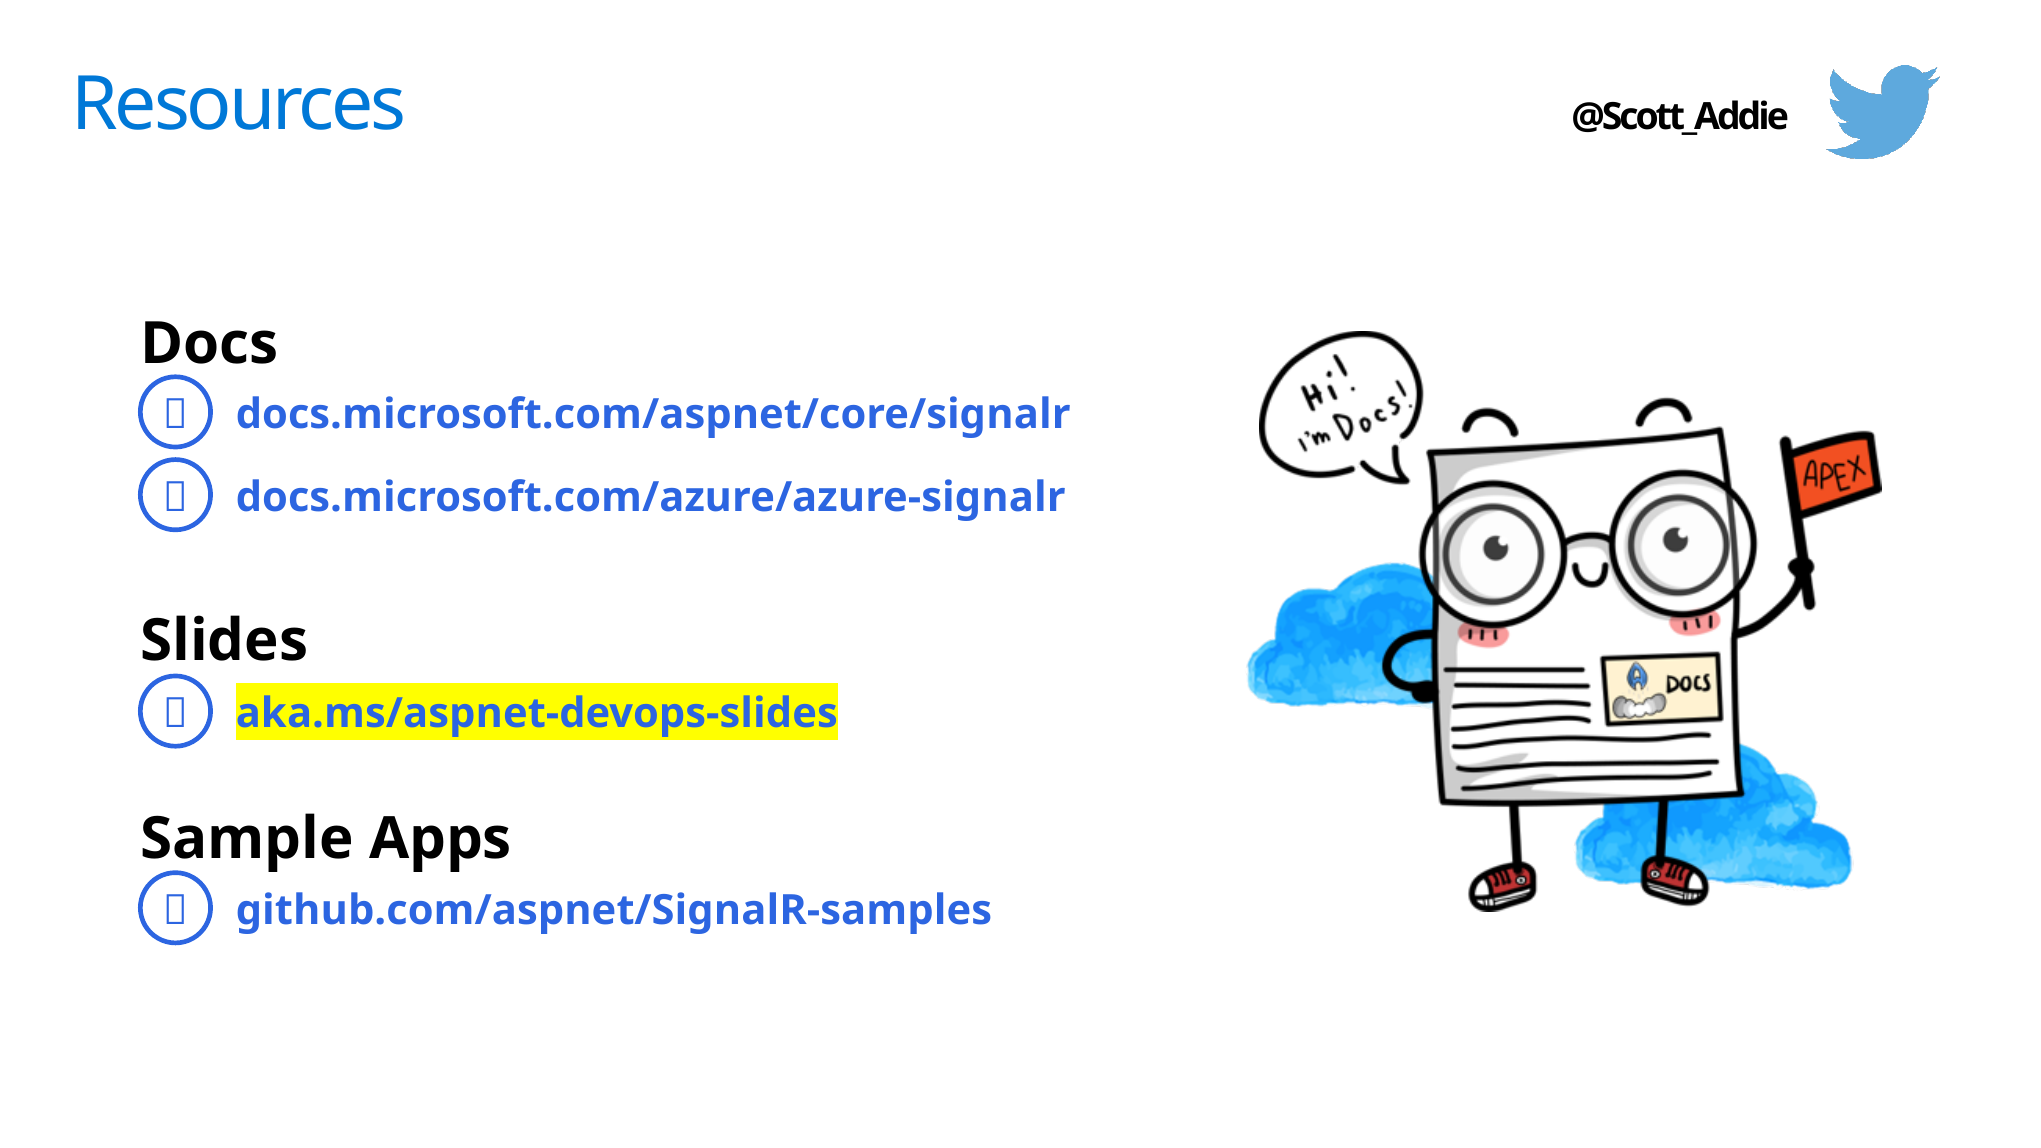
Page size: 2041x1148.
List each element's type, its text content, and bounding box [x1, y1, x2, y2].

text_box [1092, 331, 1969, 1008]
text_box  [140, 872, 211, 943]
text_box  [140, 376, 211, 448]
text_box  [140, 675, 211, 747]
text_box docs.microsoft.com/azure/azure-signalr [235, 469, 1092, 520]
text_box aka.ms/aspnet-devops-slides [235, 686, 1092, 737]
list Docs Slides Sample Apps [140, 305, 1883, 1034]
title Resources @Scott_Addie [71, 37, 1969, 162]
text_box github.com/aspnet/SignalR-samples [235, 882, 1092, 934]
text_box  [140, 459, 211, 530]
picture [1824, 65, 1940, 159]
text_box docs.microsoft.com/aspnet/core/signalr [235, 387, 1092, 438]
